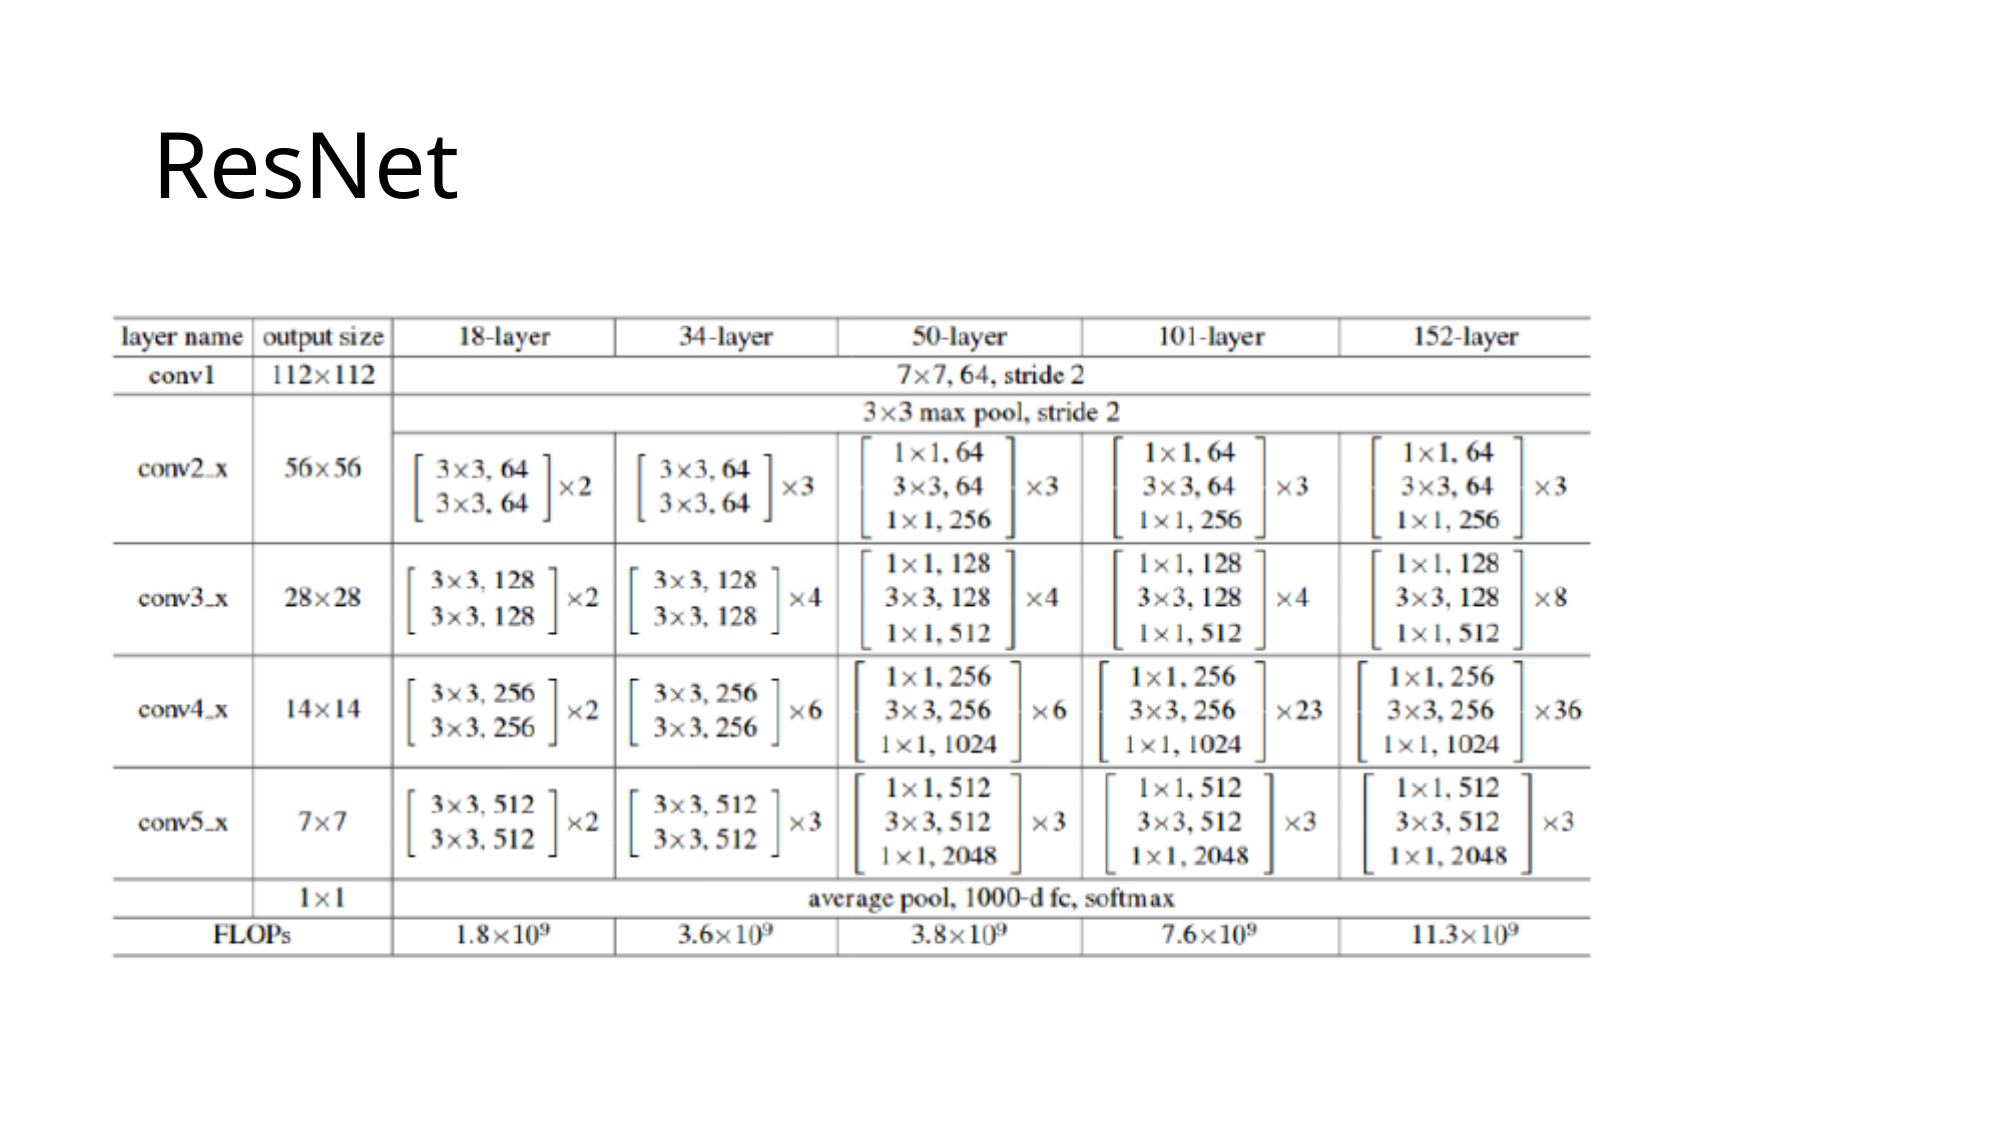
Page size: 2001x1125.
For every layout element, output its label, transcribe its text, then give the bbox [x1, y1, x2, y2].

title ResNet [137, 59, 1863, 278]
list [90, 292, 1645, 978]
